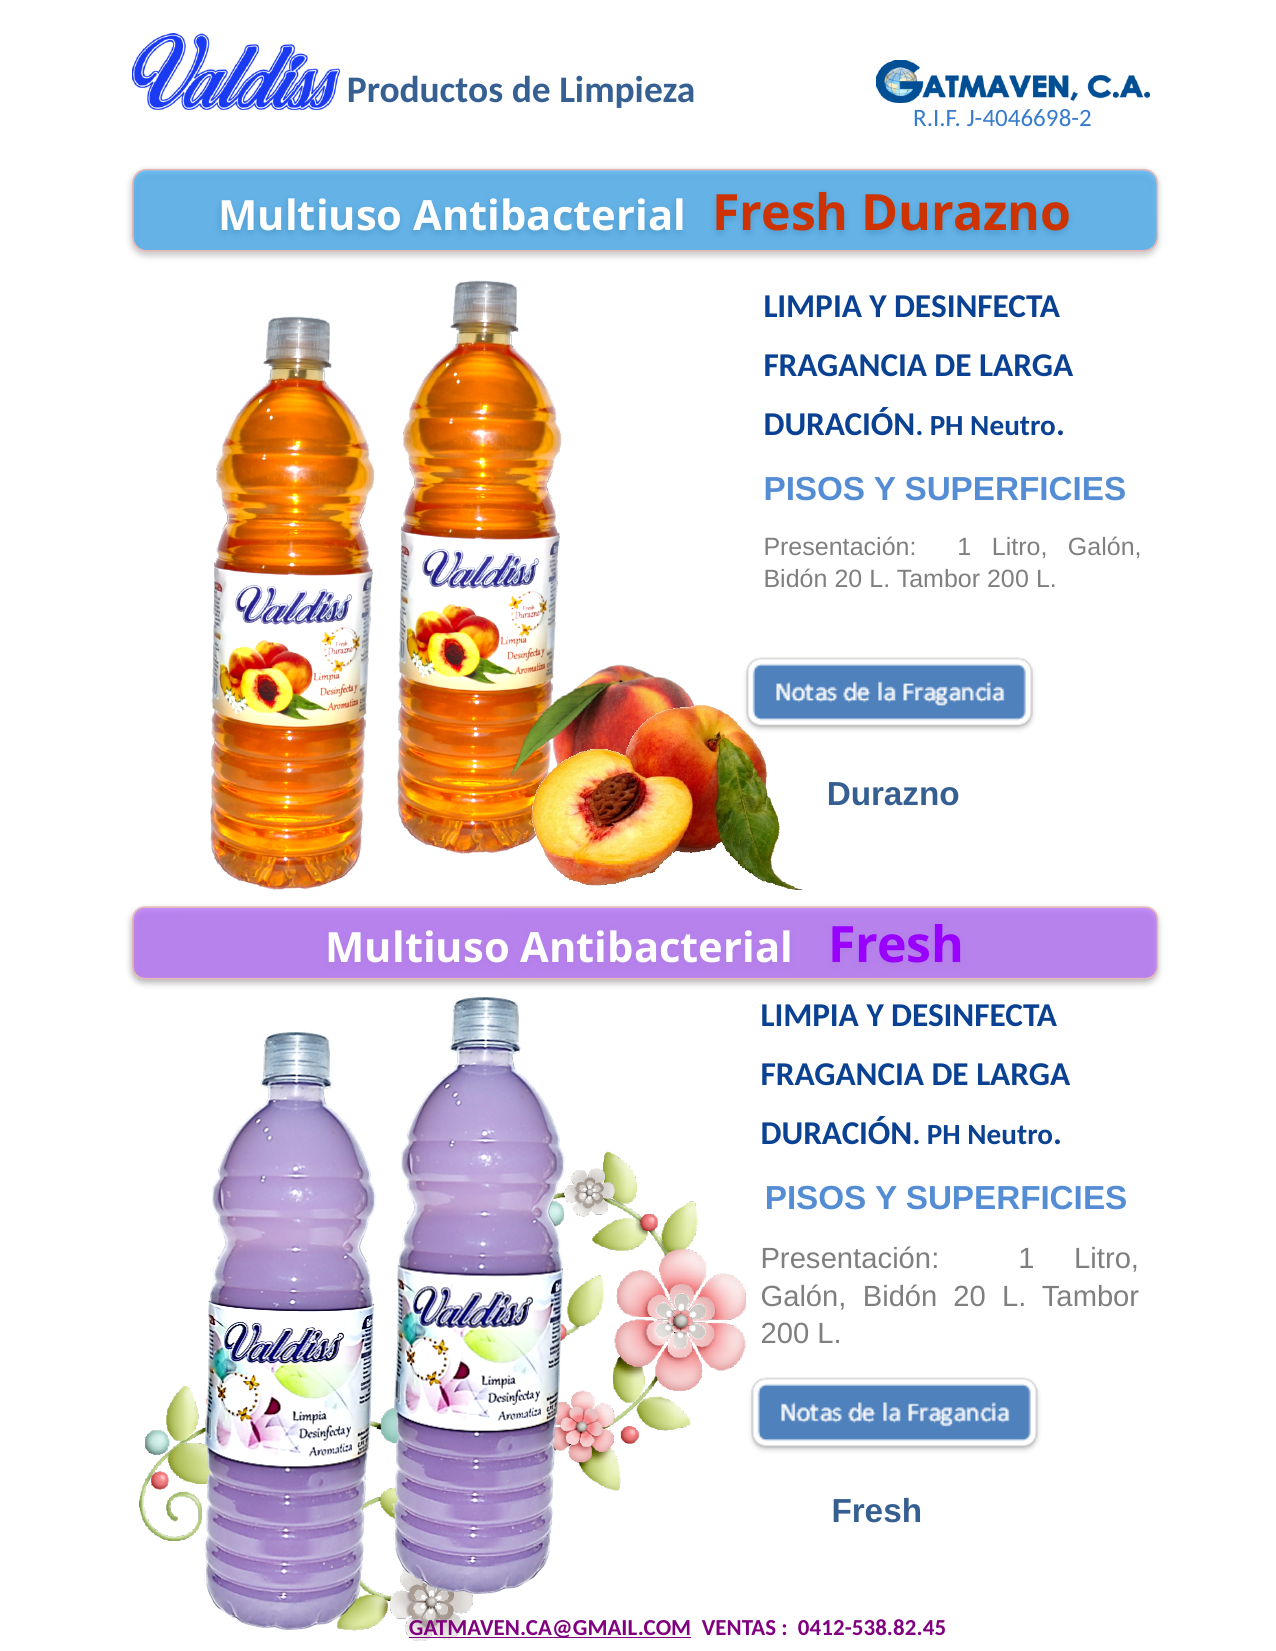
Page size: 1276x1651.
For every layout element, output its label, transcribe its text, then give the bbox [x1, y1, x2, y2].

table_header Durazno [808, 770, 1143, 813]
table_header LIMPIA Y DESINFECTA FRAGANCIA DE LARGA DURACIÓN. PH Neutro. PISOS Y SUPERFICIES Presentación: 1 Litro, Galón, Bidón 20 L. Tambor 200 L. [746, 997, 1154, 1350]
picture [139, 982, 1047, 1641]
text_box Multiuso Antibacterial Fresh [132, 906, 1159, 980]
picture [188, 250, 1041, 903]
text_box Multiuso Antibacterial Fresh Durazno [132, 168, 1159, 252]
text_box R.I.F. J-4046698-2 [898, 110, 1108, 140]
picture [132, 33, 340, 110]
table_header Fresh [799, 1487, 1110, 1530]
table_header LIMPIA Y DESINFECTA FRAGANCIA DE LARGA DURACIÓN. PH Neutro. PISOS Y SUPERFICIES Presentación: 1 Litro, Galón, Bidón 20 L. Tambor 200 L. [749, 288, 1157, 719]
text_box GATMAVEN.CA@GMAIL.COM VENTAS : 0412-538.82.45 [749, 1604, 962, 1647]
text_box Productos de Limpieza [338, 57, 720, 117]
picture [876, 59, 1150, 103]
